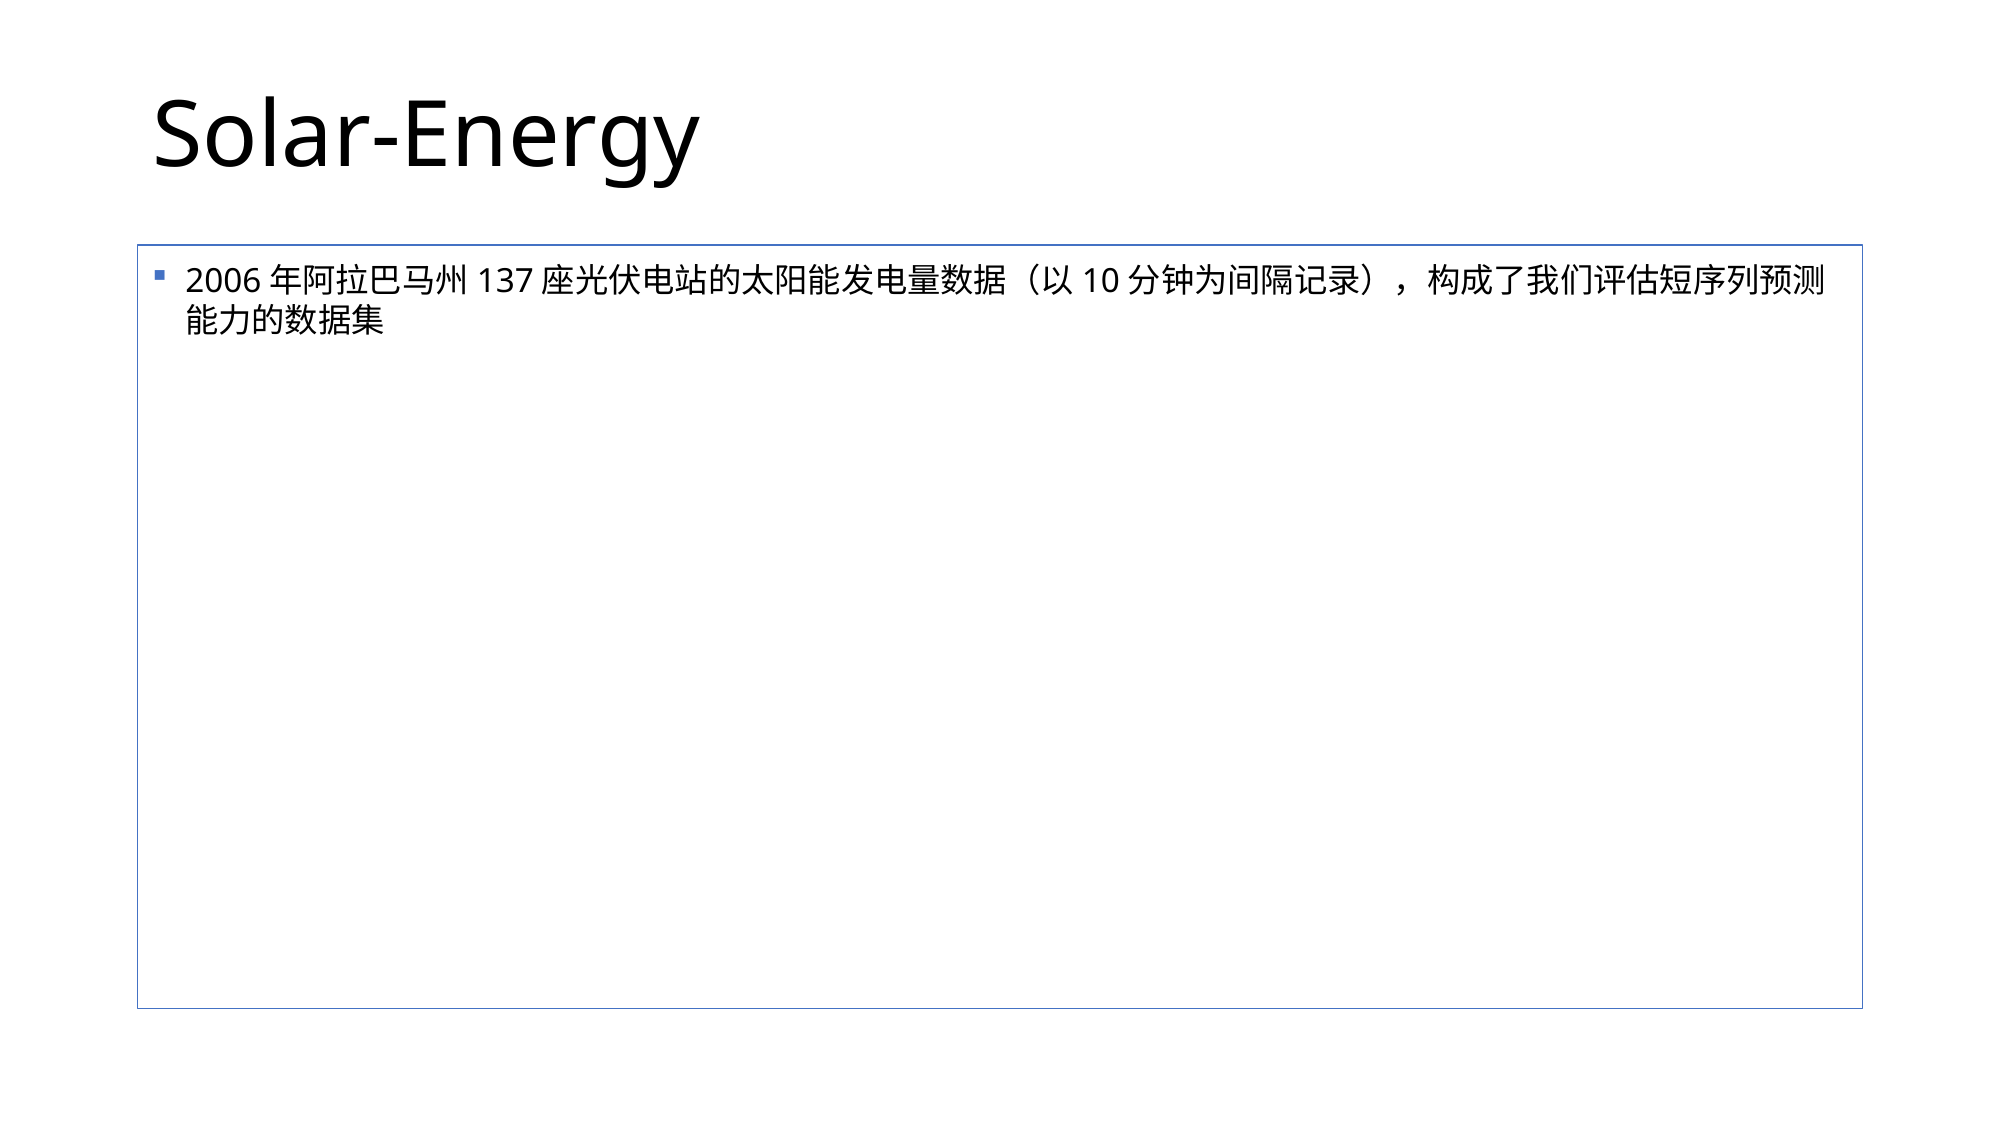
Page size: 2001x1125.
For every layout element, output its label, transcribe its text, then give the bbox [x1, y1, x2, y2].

text_box 2006年阿拉巴马州137座光伏电站的太阳能发电量数据（以10分钟为间隔记录），构成了我们评估短序列预测能力的数据集 [137, 244, 1863, 1009]
title Solar-Energy [137, 28, 1863, 244]
